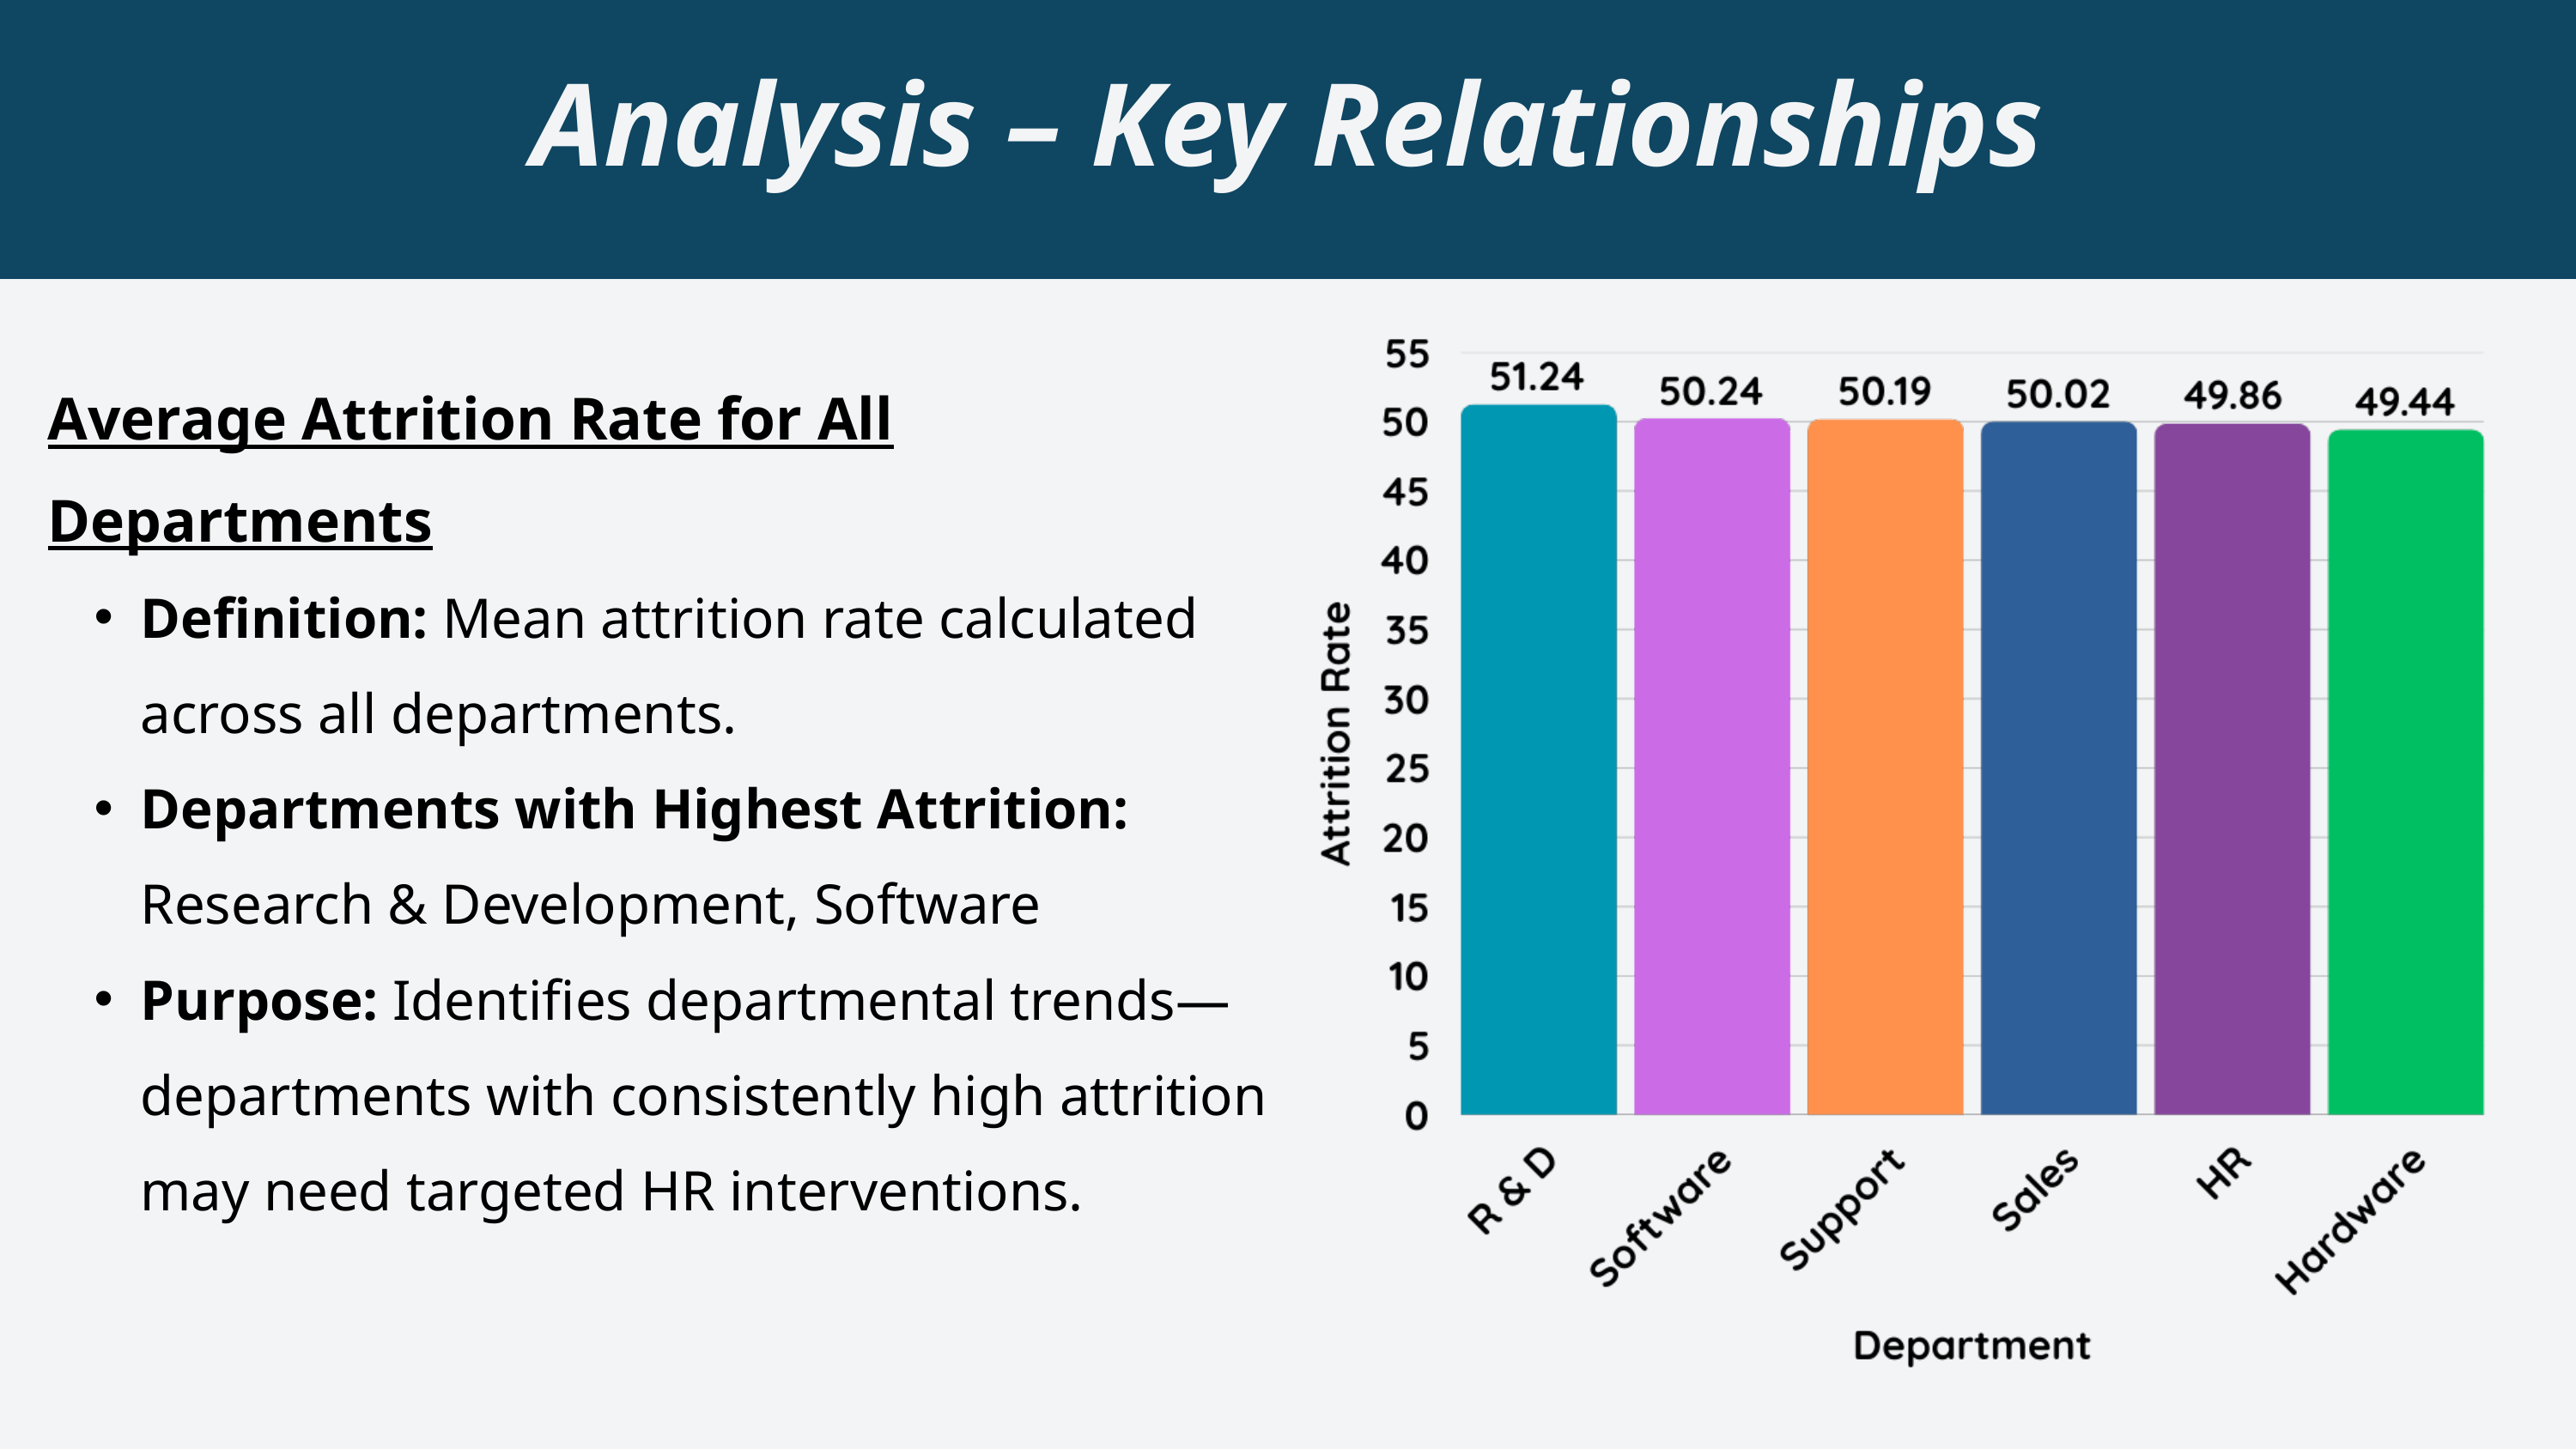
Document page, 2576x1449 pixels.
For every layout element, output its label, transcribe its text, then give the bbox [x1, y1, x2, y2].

picture [1164, 181, 2576, 1449]
text_box Average Attrition Rate for All Departments Definition: Mean attrition rate calculated across all departments. Departments with Highest Attrition: Research & Development, Software Purpose: Identifies departmental trends—departments with consistently high attrition may need targeted HR interventions. [47, 349, 1160, 1362]
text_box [0, 0, 2576, 279]
